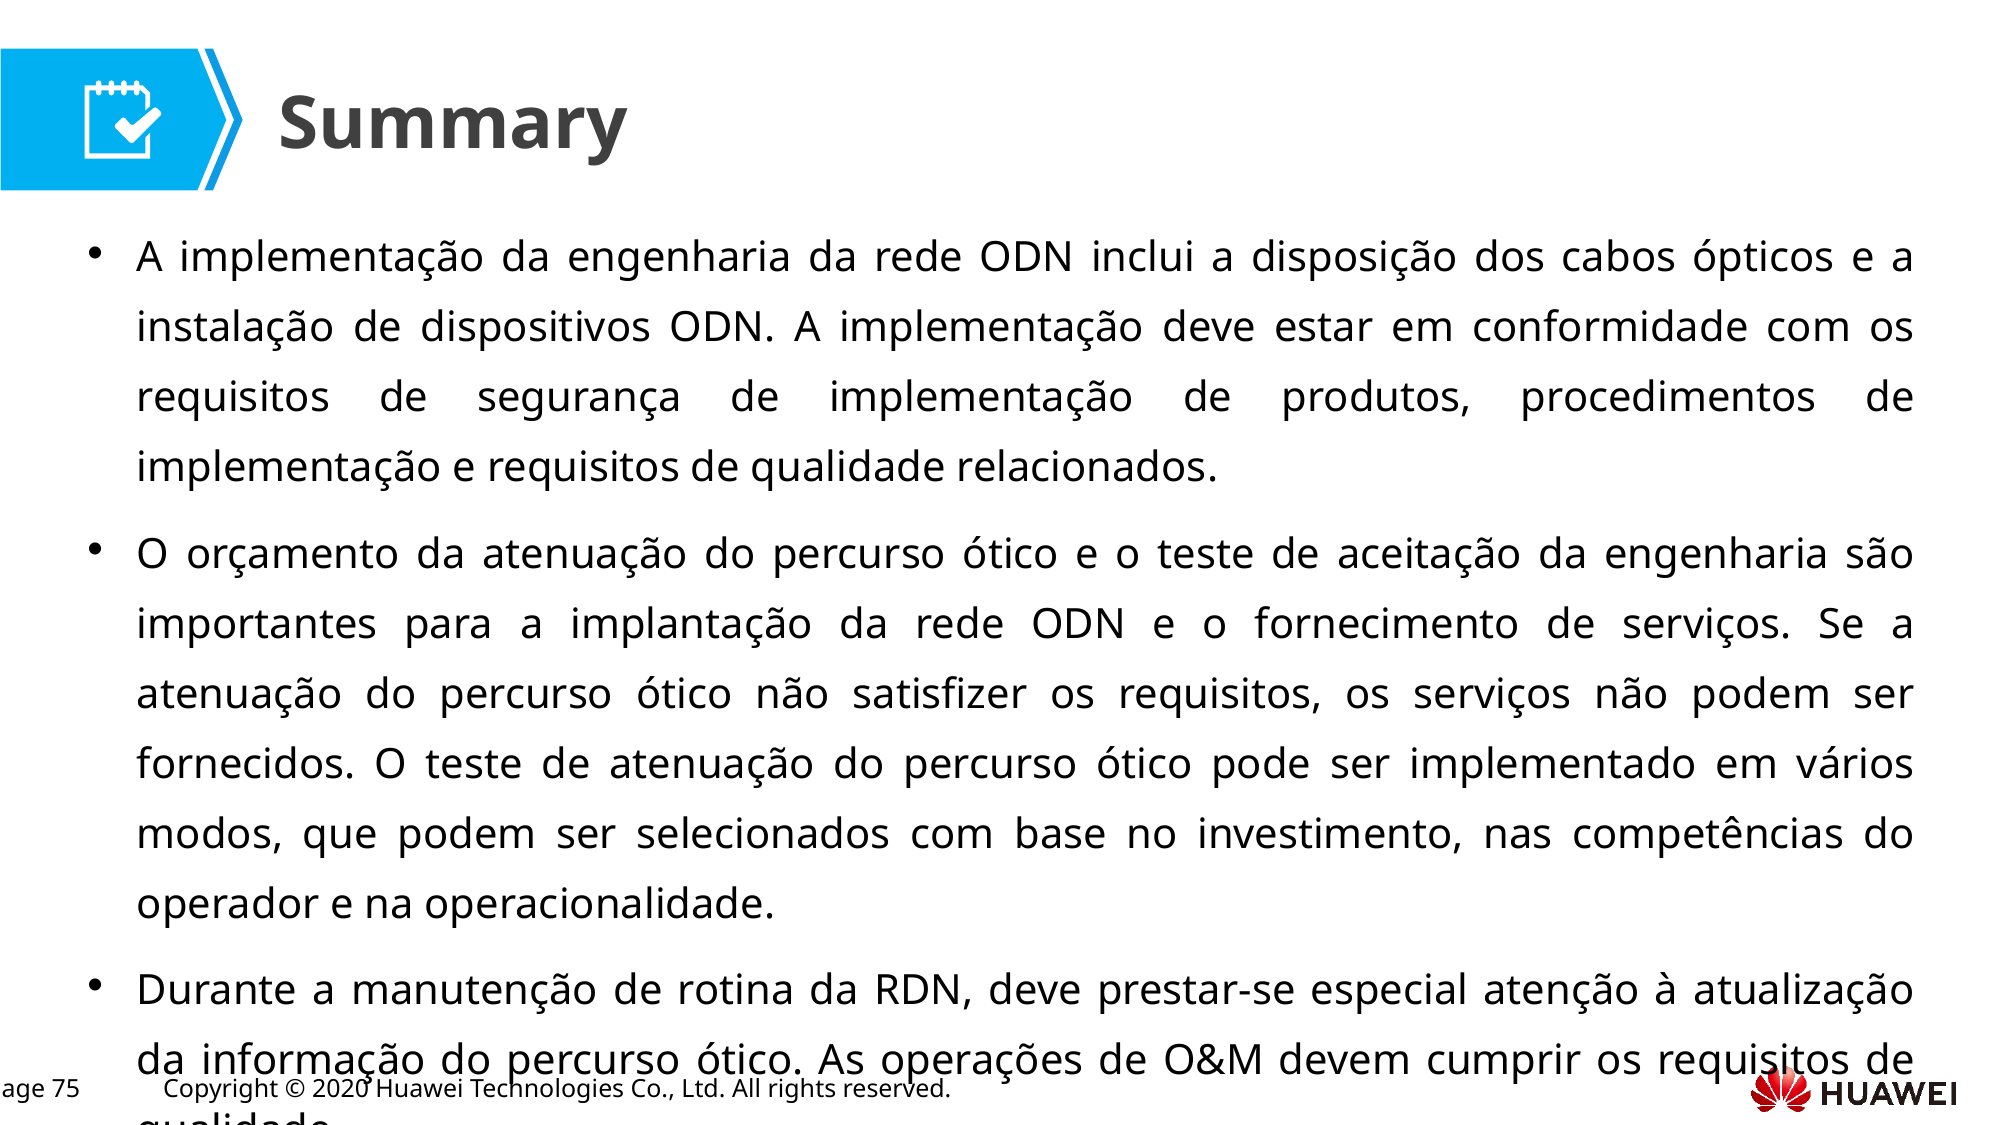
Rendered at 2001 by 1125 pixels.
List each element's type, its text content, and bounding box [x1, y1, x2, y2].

list A implementação da engenharia da rede ODN inclui a disposição dos cabos ópticos e a instalação de dispositivos ODN. A implementação deve estar em conformidade com os requisitos de segurança de implementação de produtos, procedimentos de implementação e requisitos de qualidade relacionados. O orçamento da atenuação do percurso ótico e o teste de aceitação da engenharia são importantes para a implantação da rede ODN e o fornecimento de serviços. Se a atenuação do percurso ótico não satisfizer os requisitos, os serviços não podem ser fornecidos. O teste de atenuação do percurso ótico pode ser implementado em vários modos, que podem ser selecionados com base no investimento, nas competências do operador e na operacionalidade. Durante a manutenção de rotina da RDN, deve prestar-se especial atenção à atualização da informação do percurso ótico. As operações de O&M devem cumprir os requisitos de qualidade. [73, 203, 1930, 972]
picture [1751, 1066, 1956, 1112]
